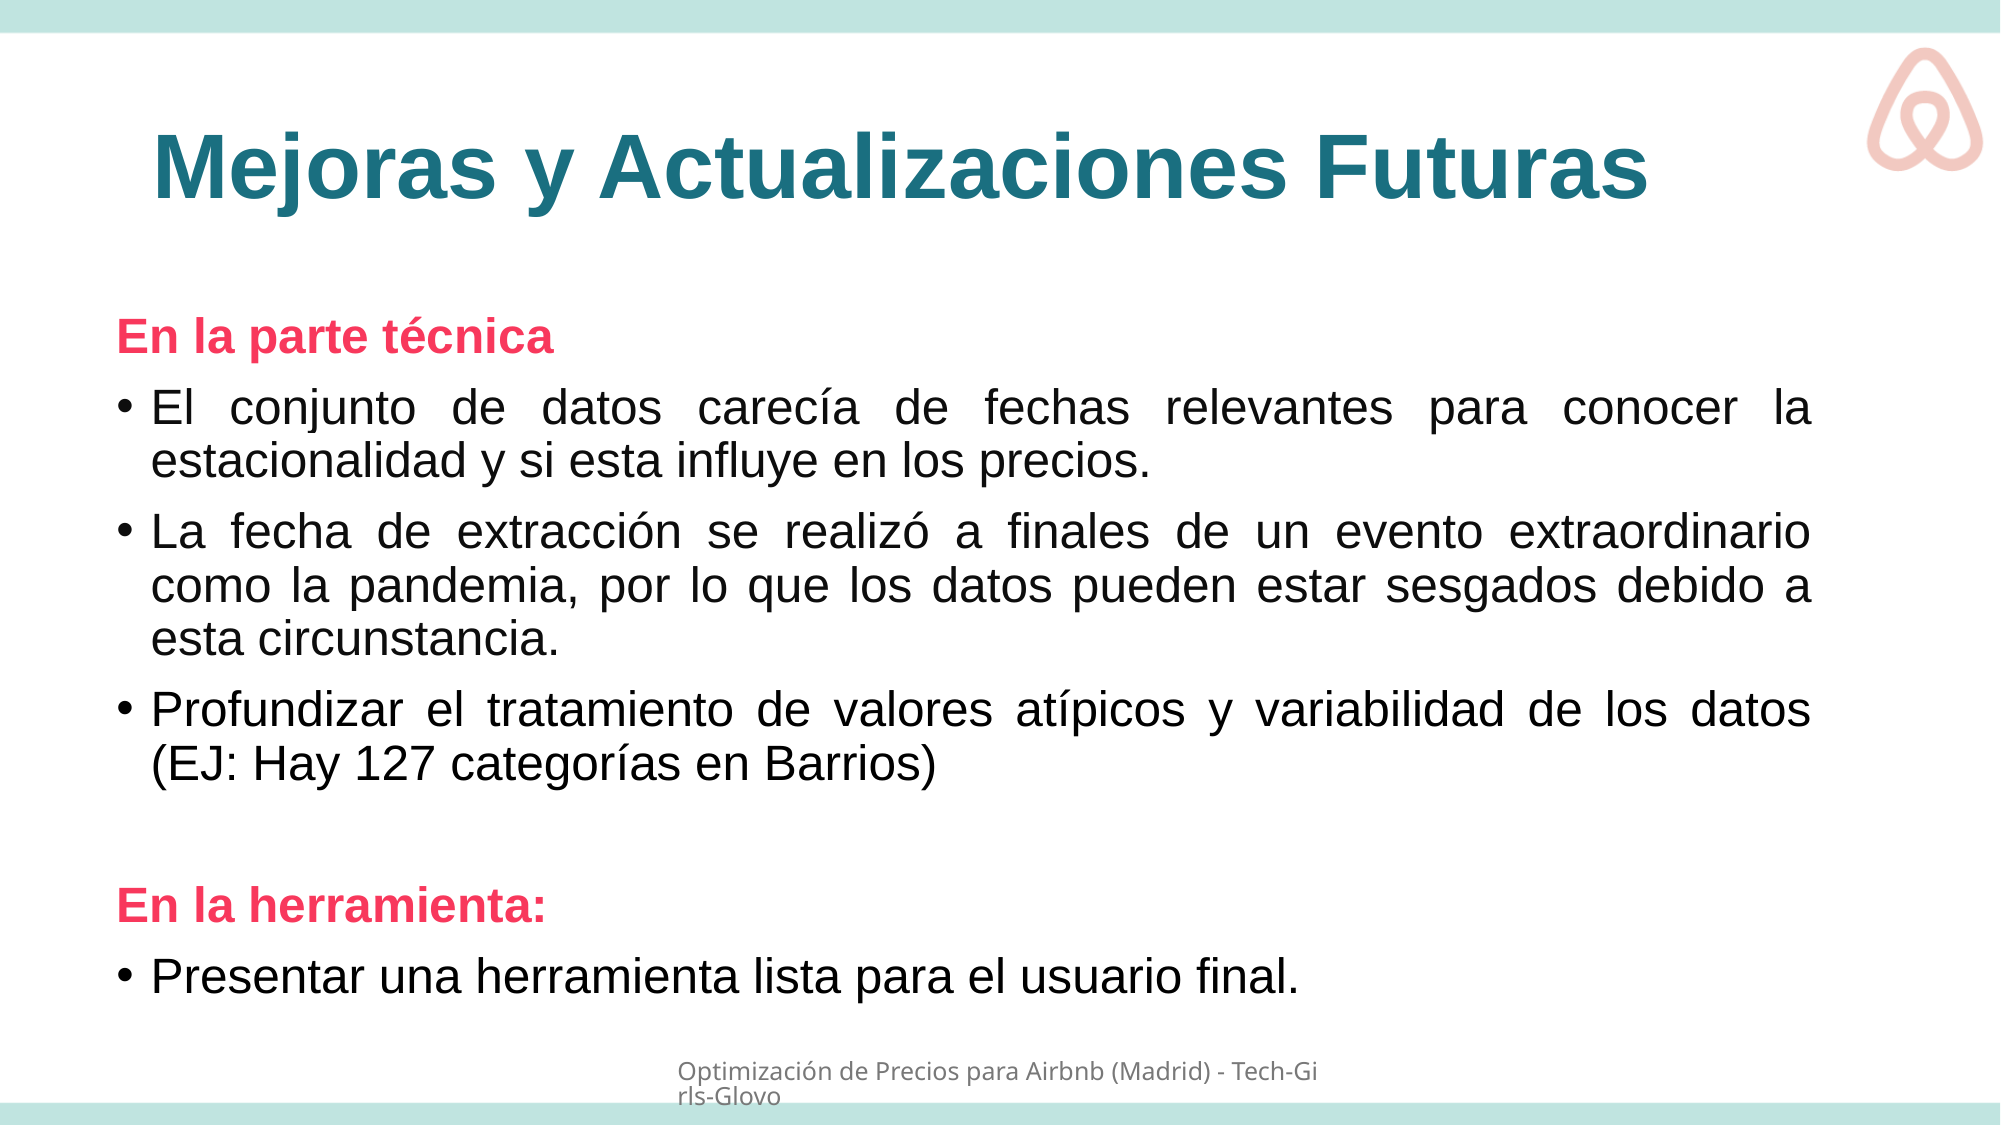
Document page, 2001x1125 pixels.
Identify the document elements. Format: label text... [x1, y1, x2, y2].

list En la parte técnica El conjunto de datos carecía de fechas relevantes para conocer la estacionalidad y si esta influye en los precios. La fecha de extracción se realizó a finales de un evento extraordinario como la pandemia, por lo que los datos pueden estar sesgados debido a esta circunstancia. Profundizar el tratamiento de valores atípicos y variabilidad de los datos (EJ: Hay 127 categorías en Barrios) En la herramienta: Presentar una herramienta lista para el usuario final. [101, 303, 1827, 1017]
footer Optimización de Precios para Airbnb (Madrid) - Tech-Girls-Glovo [662, 1042, 1338, 1103]
title Mejoras y Actualizaciones Futuras [137, 59, 1863, 278]
picture [0, 0, 2001, 1125]
